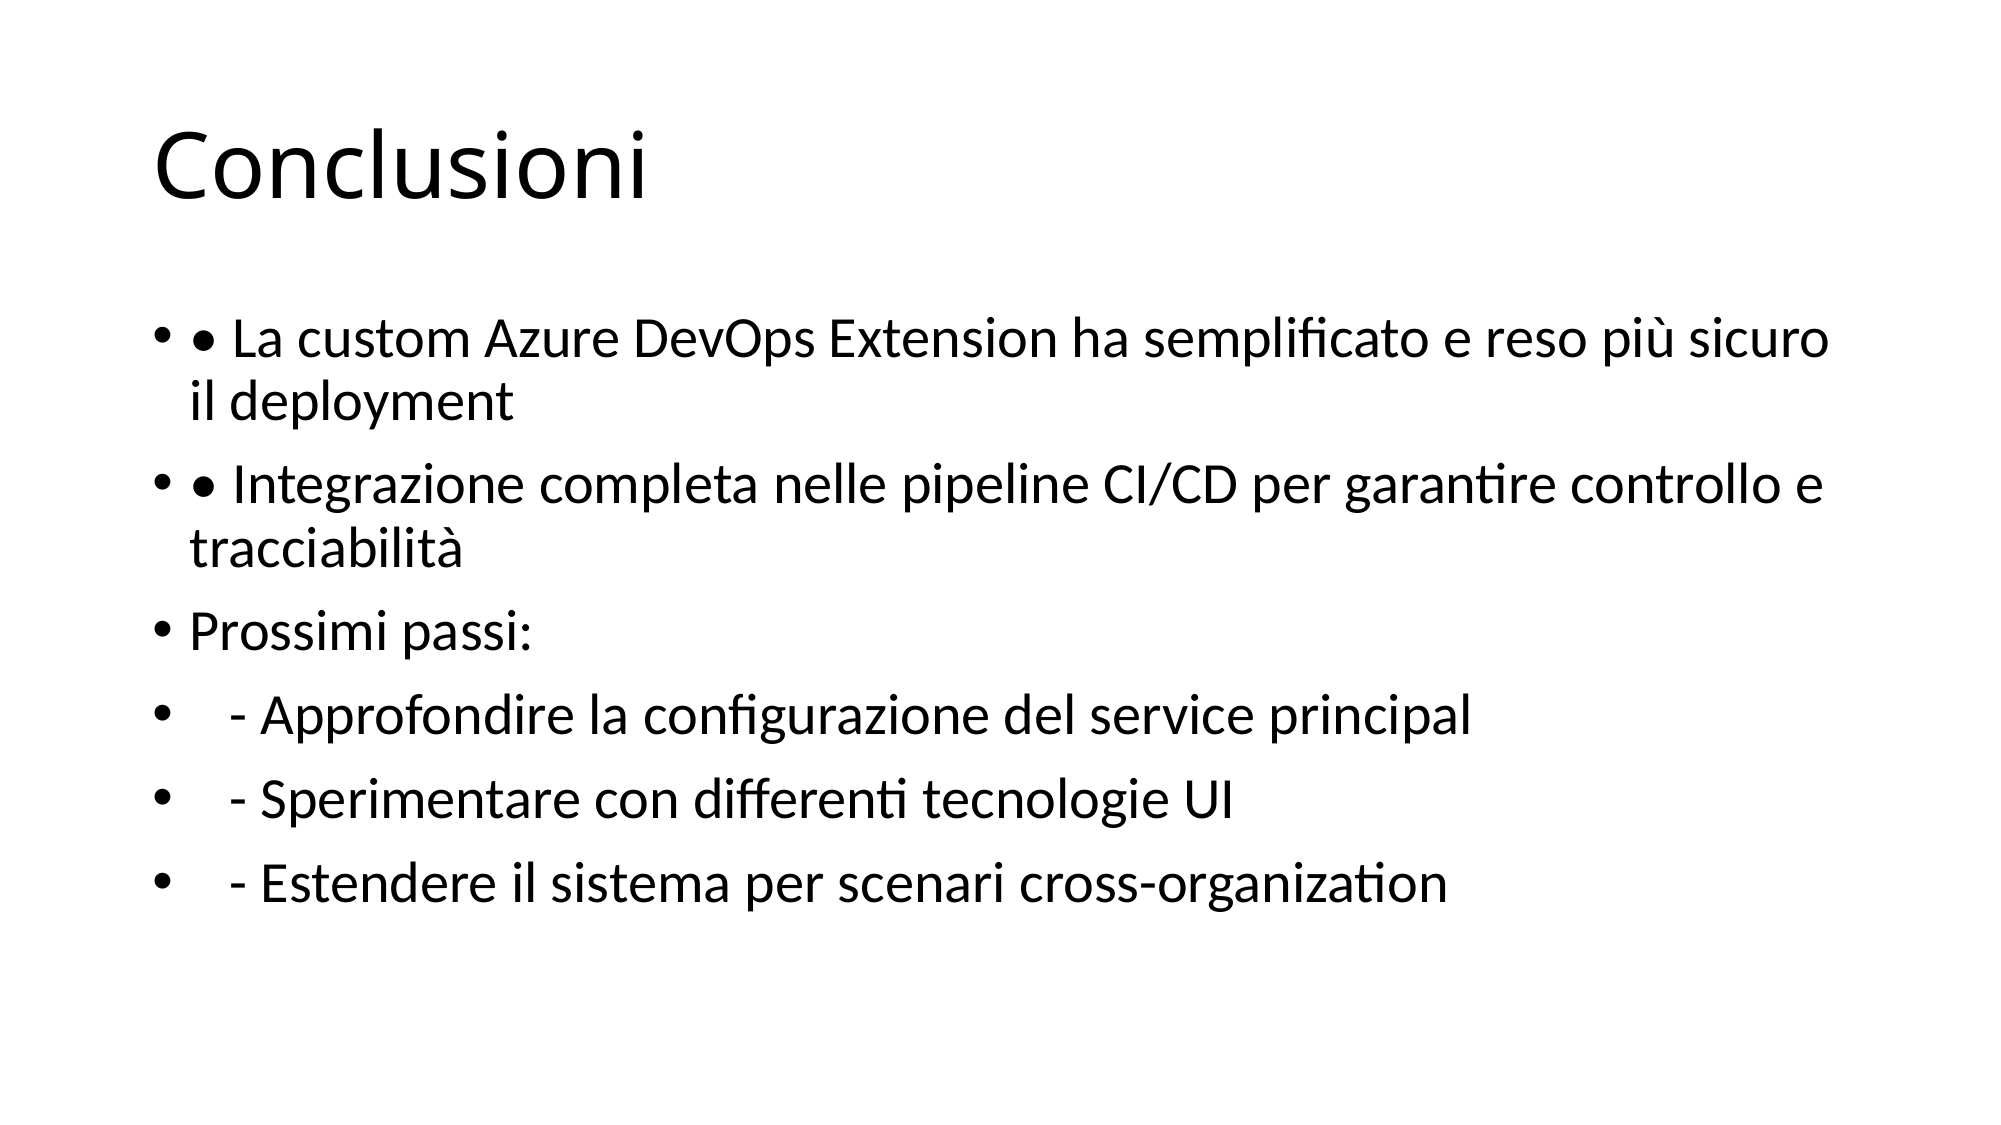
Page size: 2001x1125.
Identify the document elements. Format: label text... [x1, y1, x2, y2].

list • La custom Azure DevOps Extension ha semplificato e reso più sicuro il deployment • Integrazione completa nelle pipeline CI/CD per garantire controllo e tracciabilità Prossimi passi: - Approfondire la configurazione del service principal - Sperimentare con differenti tecnologie UI - Estendere il sistema per scenari cross-organization [137, 299, 1863, 1014]
title Conclusioni [137, 59, 1863, 278]
